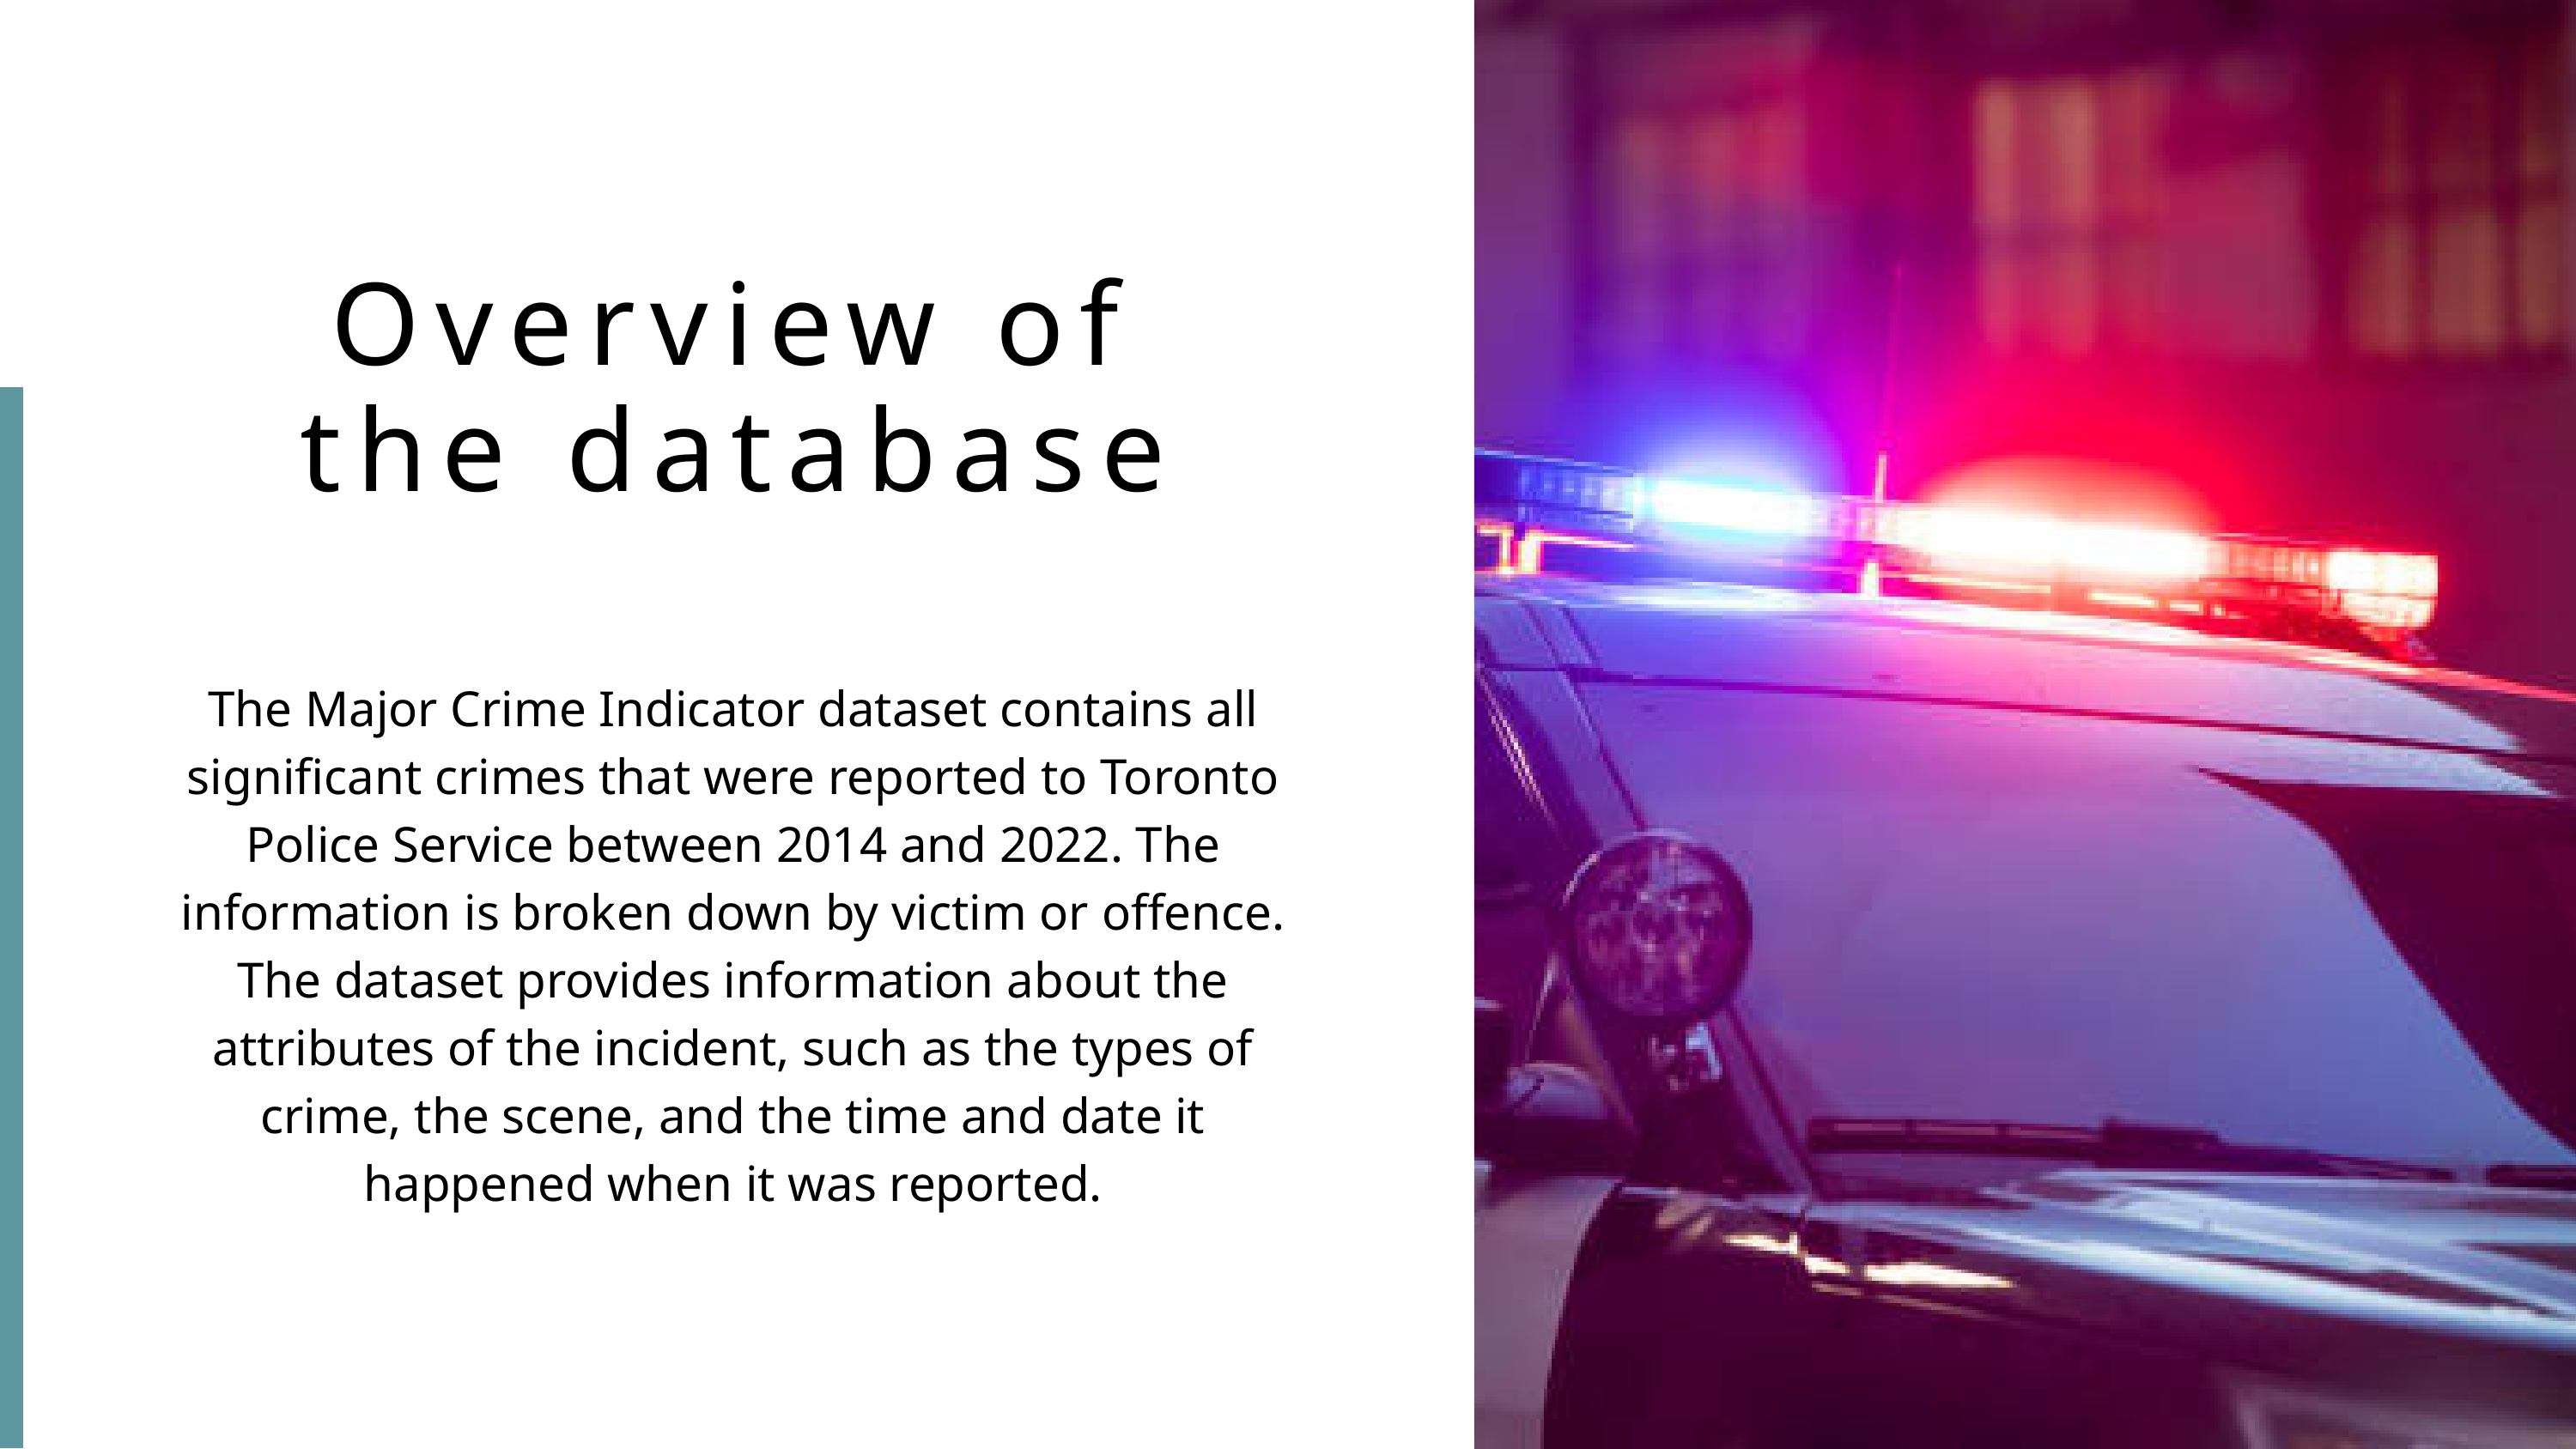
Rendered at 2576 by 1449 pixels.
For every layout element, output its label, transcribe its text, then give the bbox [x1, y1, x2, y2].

text_box The Major Crime Indicator dataset contains all significant crimes that were reported to Toronto Police Service between 2014 and 2022. The information is broken down by victim or offence. The dataset provides information about the attributes of the incident, such as the types of crime, the scene, and the time and date it happened when it was reported. [179, 668, 1288, 1280]
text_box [0, 386, 24, 1449]
text_box Overview of the database [270, 261, 1197, 515]
text_box [1473, 0, 2576, 1449]
